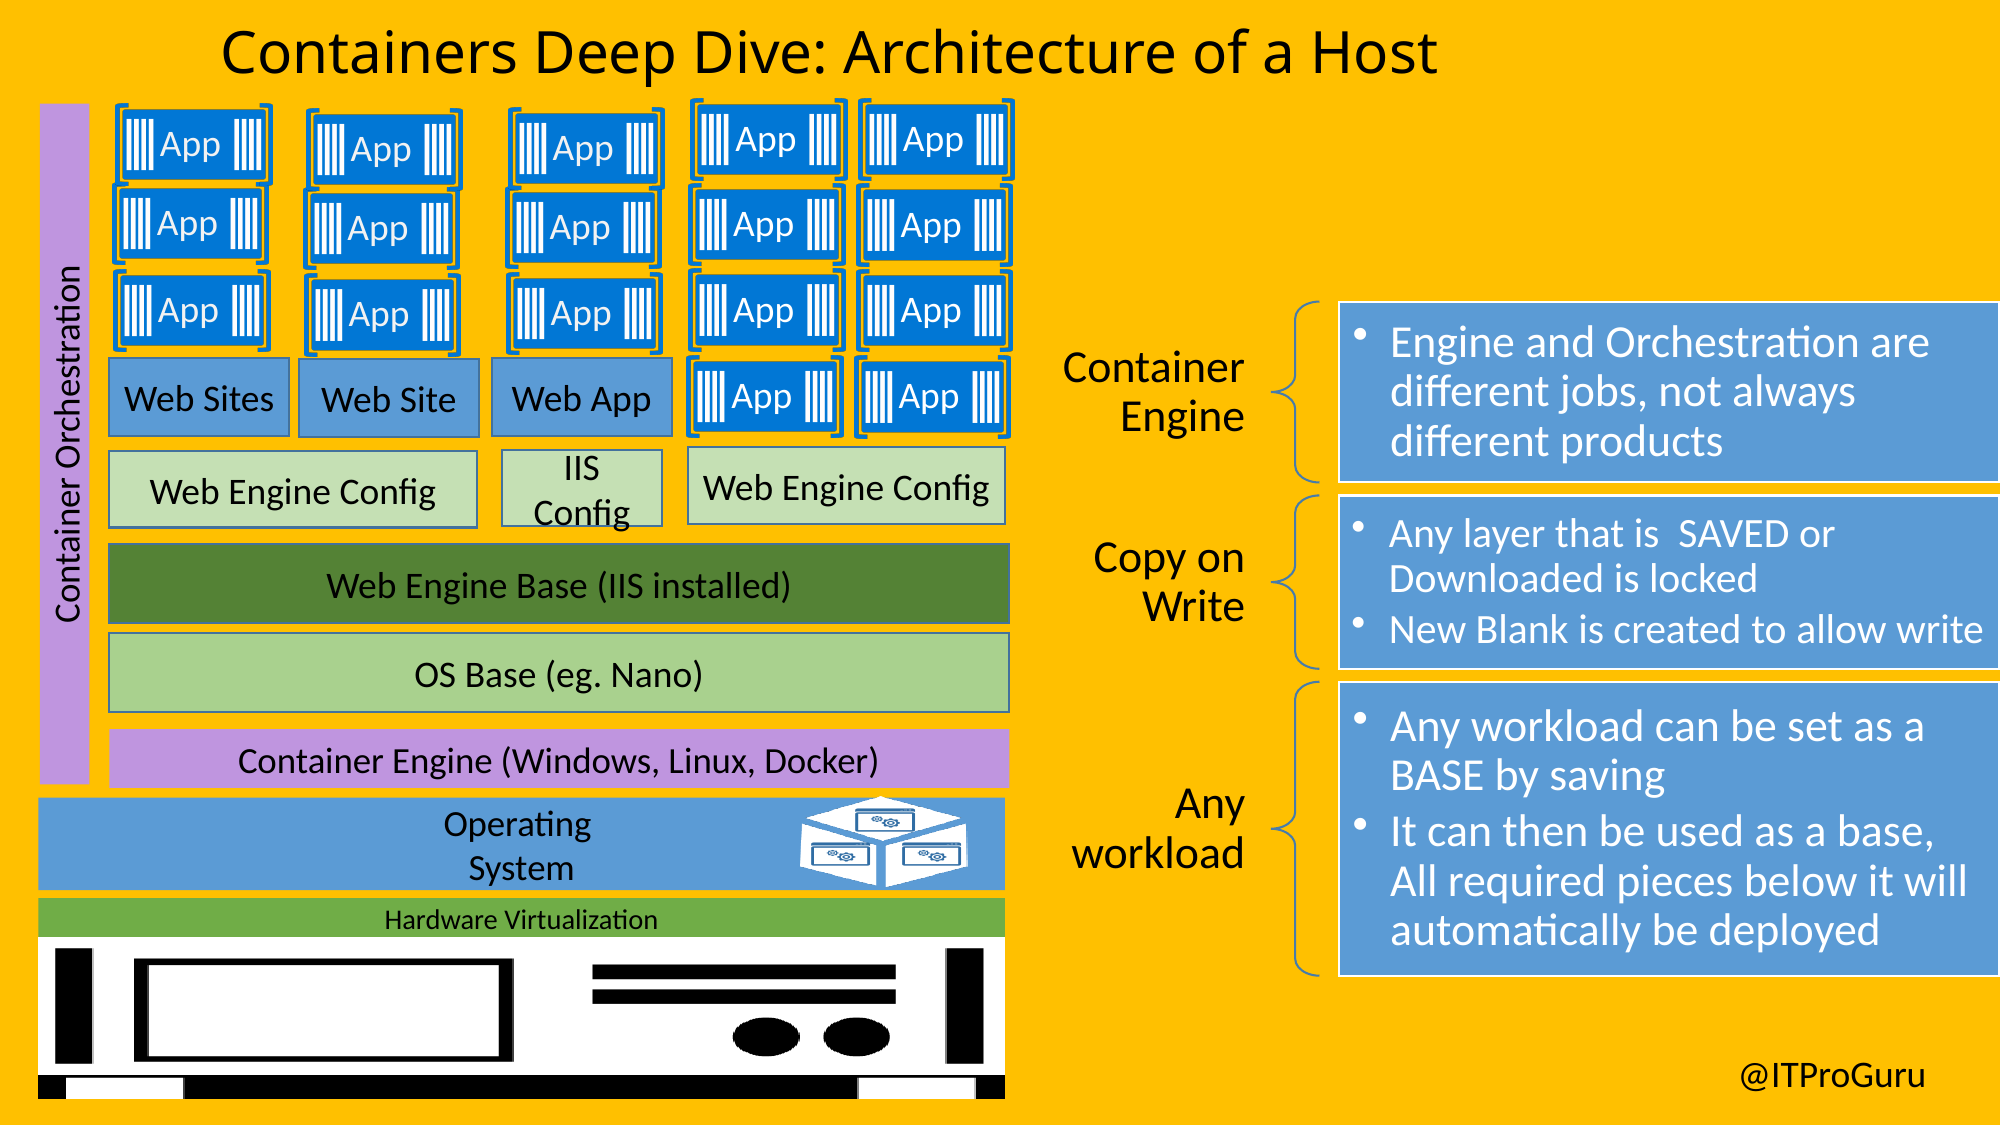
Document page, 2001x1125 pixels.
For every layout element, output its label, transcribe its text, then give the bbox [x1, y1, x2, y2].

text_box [508, 107, 665, 190]
picture [38, 937, 1005, 1099]
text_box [688, 268, 846, 352]
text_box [506, 272, 663, 356]
text_box Operating System [37, 797, 1006, 891]
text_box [115, 103, 273, 186]
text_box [858, 98, 1015, 181]
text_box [1027, 238, 2000, 1039]
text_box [690, 98, 848, 181]
text_box OS Base (eg. Nano) [108, 632, 1010, 713]
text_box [856, 269, 1013, 352]
text_box Hardware Virtualization [37, 897, 1006, 938]
text_box Web App [491, 357, 673, 437]
text_box Web Site [298, 358, 480, 438]
text_box Web Sites [108, 357, 290, 437]
text_box IIS Config [501, 449, 663, 527]
text_box Container Orchestration [39, 103, 90, 785]
text_box Web Engine Base (IIS installed) [108, 543, 1010, 624]
title Containers Deep Dive: Architecture of a Host [205, 15, 1957, 95]
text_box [505, 186, 662, 269]
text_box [112, 182, 269, 266]
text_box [856, 183, 1013, 267]
text_box Web Engine Config [108, 450, 478, 529]
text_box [306, 108, 463, 191]
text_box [853, 355, 1011, 439]
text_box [688, 183, 846, 266]
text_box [303, 273, 461, 357]
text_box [799, 796, 973, 888]
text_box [686, 355, 844, 438]
text_box Container Engine (Windows, Linux, Docker) [108, 728, 1010, 789]
text_box Web Engine Config [687, 446, 1006, 525]
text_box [113, 269, 270, 352]
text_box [302, 187, 460, 270]
